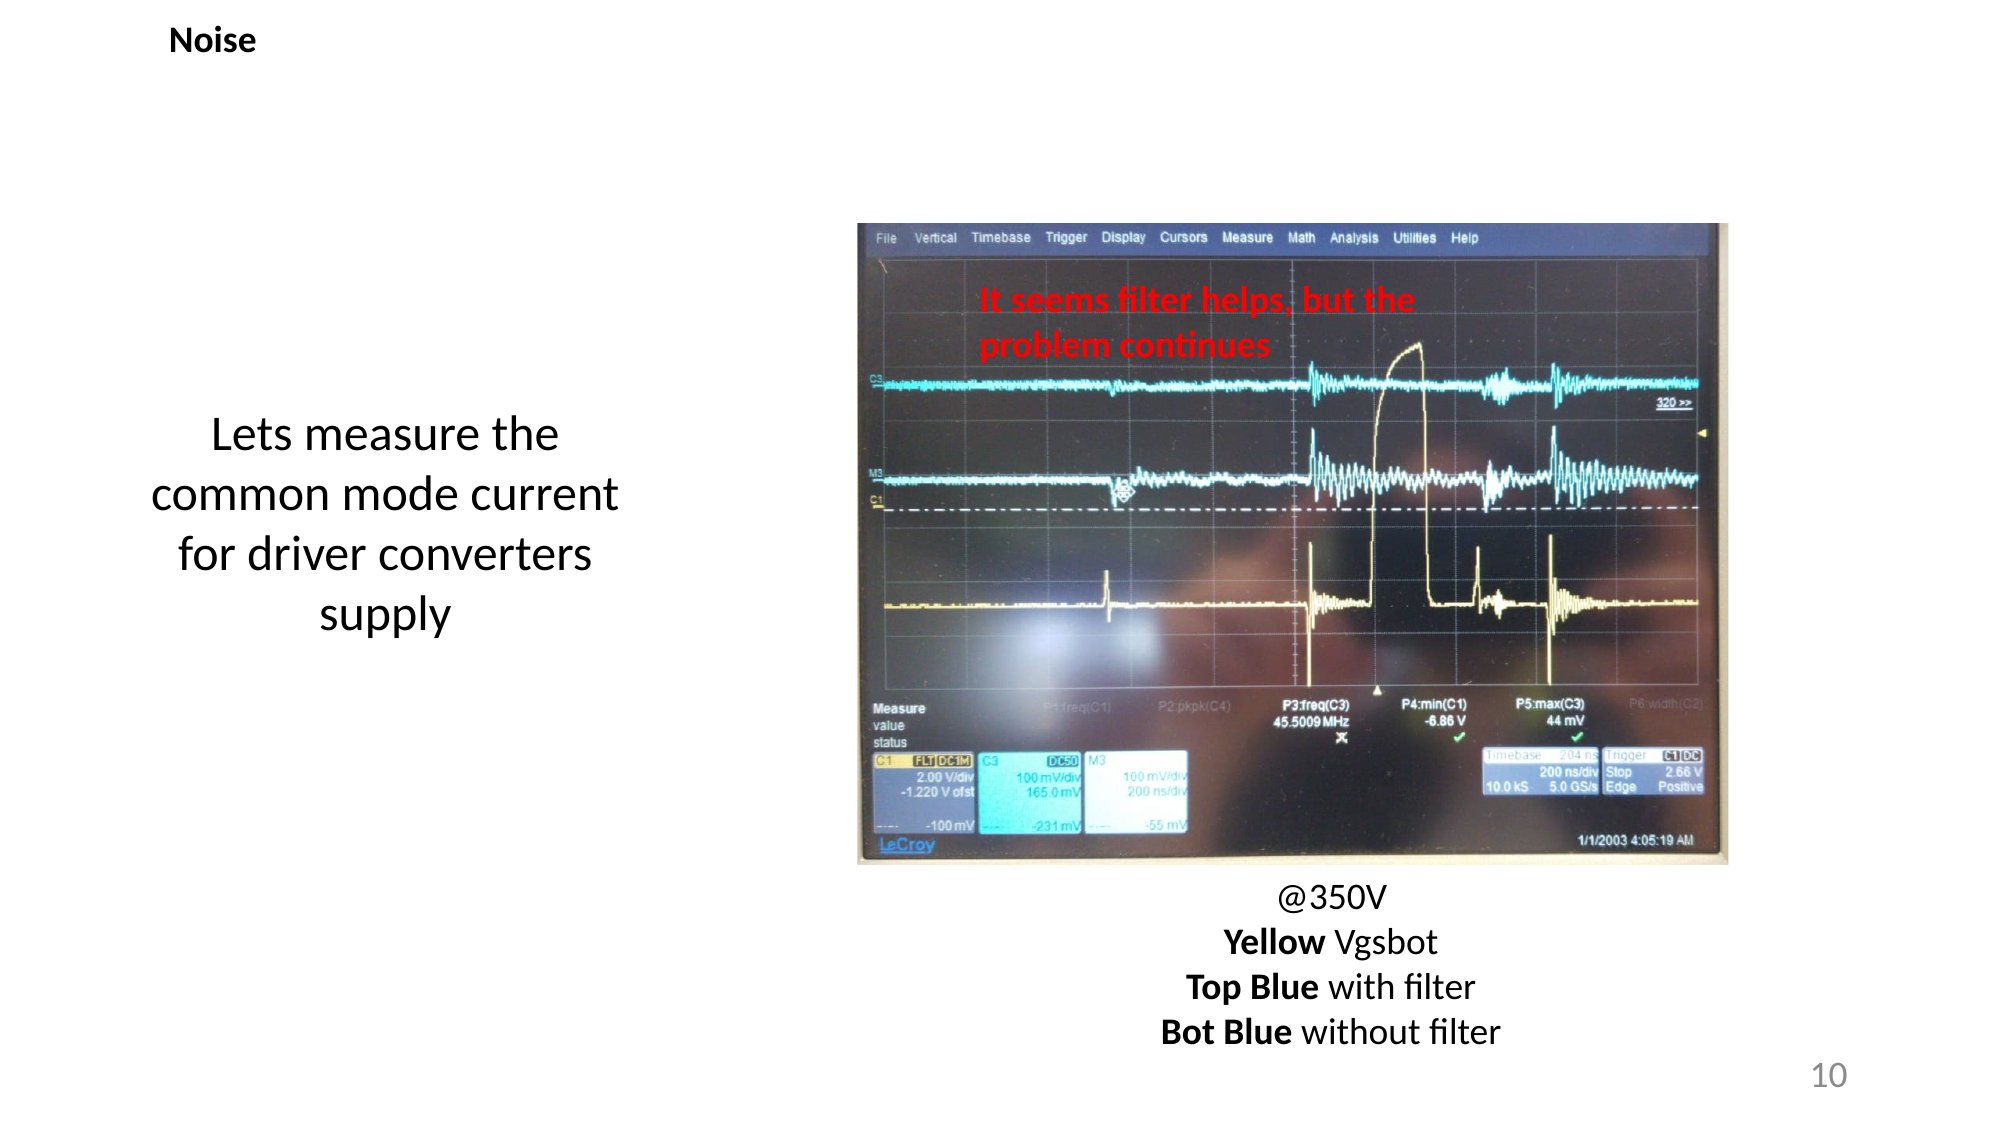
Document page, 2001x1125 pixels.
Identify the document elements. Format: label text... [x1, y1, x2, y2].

text_box Lets measure the common mode current for driver converters supply [102, 393, 669, 648]
picture [857, 223, 1729, 865]
text_box Noise [18, 7, 408, 68]
slide_number 10 [1532, 1042, 1863, 1103]
text_box @350V Yellow Vgsbot Top Blue with filter Bot Blue without filter [1131, 865, 1532, 1105]
